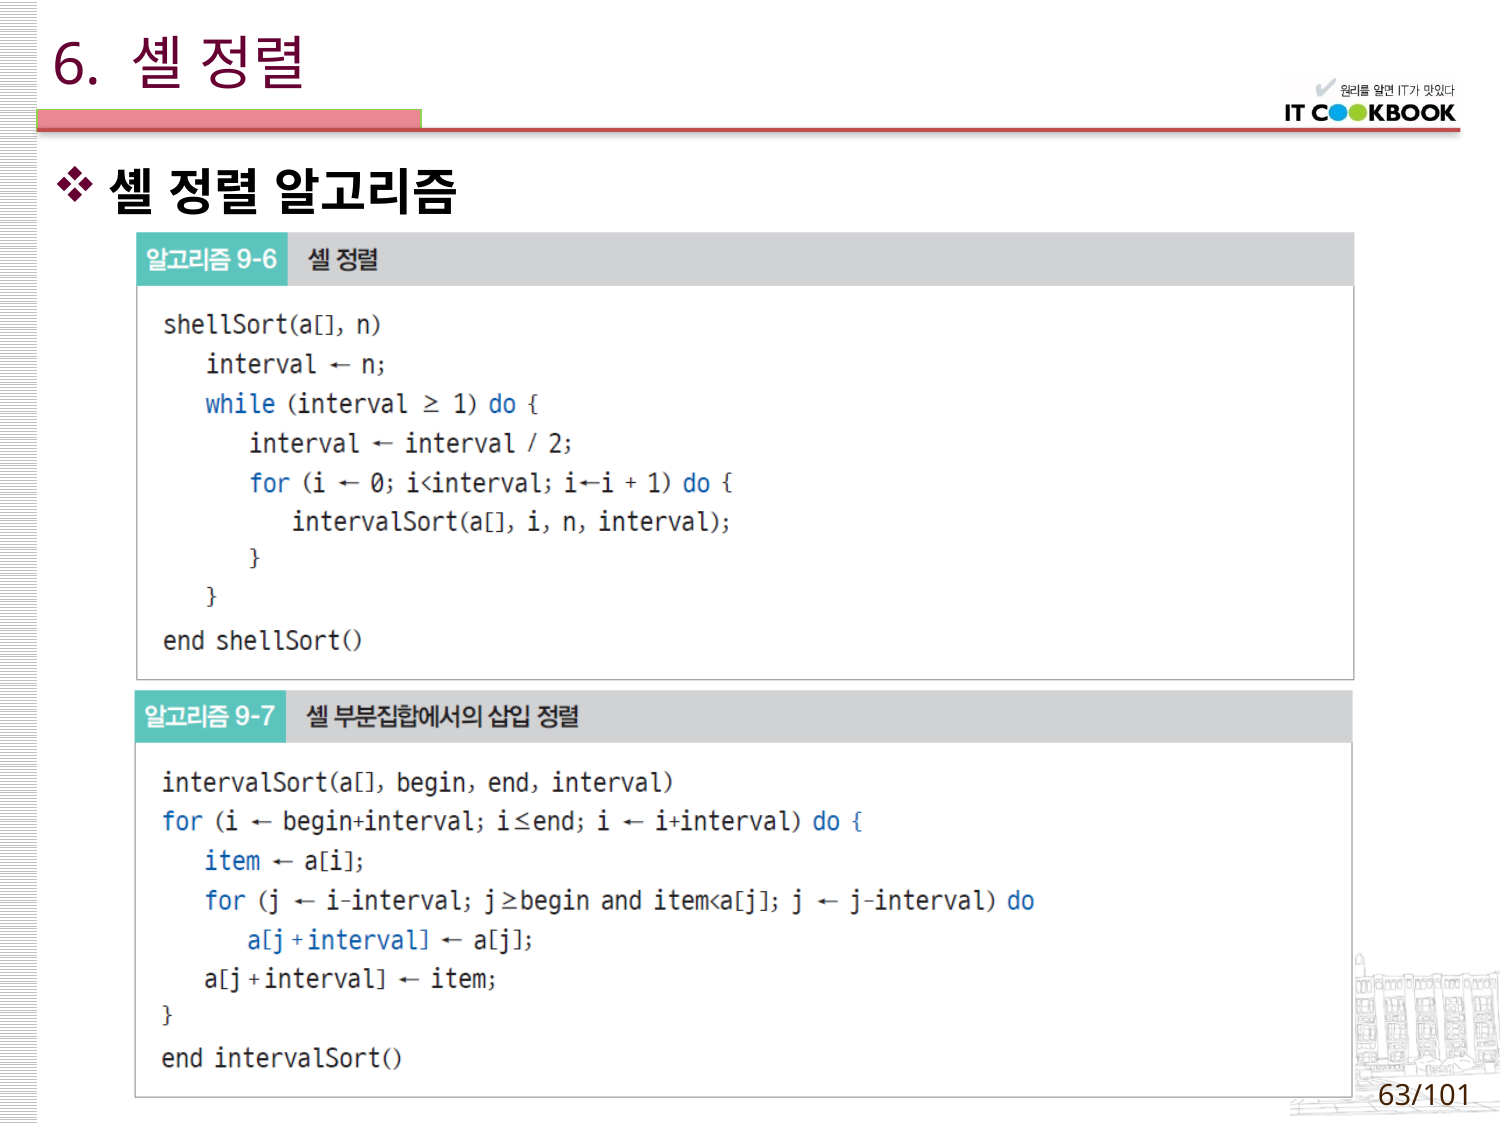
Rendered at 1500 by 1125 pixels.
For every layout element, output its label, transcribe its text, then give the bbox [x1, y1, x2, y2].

title 6. 셸 정렬 [37, 13, 1278, 109]
picture [129, 688, 1500, 1125]
picture [1281, 75, 1459, 123]
picture [1381, 1094, 1390, 1103]
picture [133, 230, 1359, 685]
list 셸 정렬 알고리즘 [37, 152, 1463, 1091]
picture [1443, 1091, 1452, 1103]
